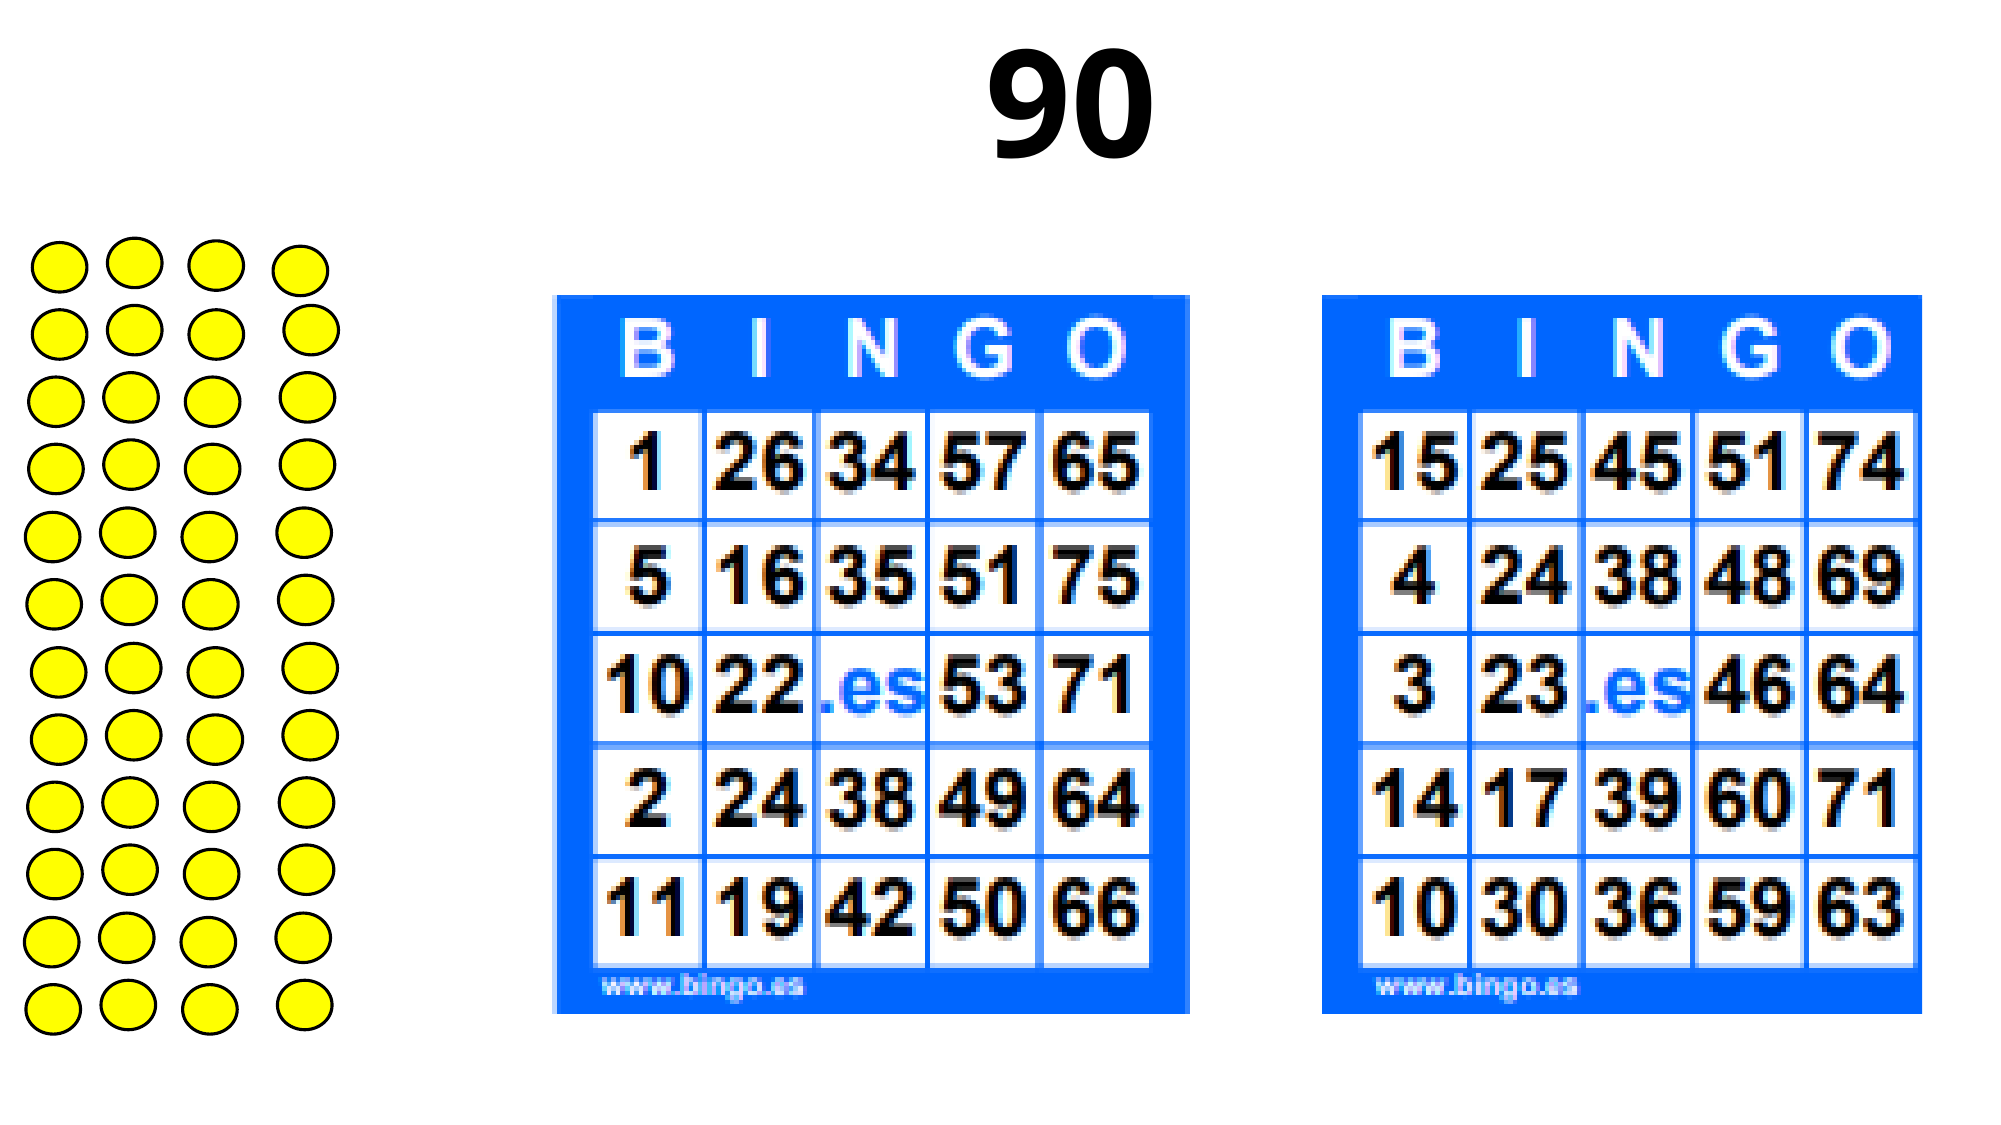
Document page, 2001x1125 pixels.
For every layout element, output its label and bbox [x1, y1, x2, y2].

text_box [180, 511, 238, 563]
text_box [105, 642, 163, 694]
text_box [179, 916, 237, 968]
text_box [102, 371, 160, 424]
text_box [26, 848, 84, 900]
text_box [183, 781, 240, 833]
text_box [184, 443, 241, 495]
text_box [281, 709, 339, 762]
text_box [26, 781, 84, 833]
text_box [186, 713, 244, 766]
picture [539, 271, 1923, 1014]
text_box [277, 574, 335, 626]
text_box [186, 646, 244, 699]
text_box [23, 916, 81, 968]
text_box [99, 506, 157, 559]
text_box [101, 843, 159, 896]
text_box [281, 642, 339, 694]
text_box [105, 709, 163, 762]
text_box [25, 578, 83, 631]
text_box [99, 979, 157, 1031]
text_box [31, 241, 88, 294]
text_box [101, 776, 159, 829]
text_box [106, 304, 164, 356]
text_box [274, 912, 332, 964]
text_box [24, 983, 82, 1036]
text_box [275, 506, 333, 559]
text_box [24, 511, 81, 563]
text_box [279, 371, 336, 424]
text_box [187, 239, 245, 292]
text_box [106, 237, 164, 289]
text_box [278, 843, 335, 896]
text_box [27, 443, 85, 495]
text_box [30, 713, 88, 766]
text_box [27, 375, 85, 428]
text_box [276, 979, 334, 1031]
text_box [182, 578, 240, 631]
text_box [100, 574, 158, 626]
text_box [102, 438, 160, 491]
text_box [272, 245, 329, 297]
text_box [183, 848, 240, 900]
text_box [98, 912, 156, 964]
text_box [187, 308, 245, 361]
text_box [282, 304, 340, 356]
text_box [181, 983, 239, 1036]
text_box [31, 308, 88, 361]
text_box [279, 438, 336, 491]
text_box [184, 375, 241, 428]
text_box [278, 776, 335, 829]
text_box [30, 646, 88, 699]
text_box [970, 0, 1186, 195]
